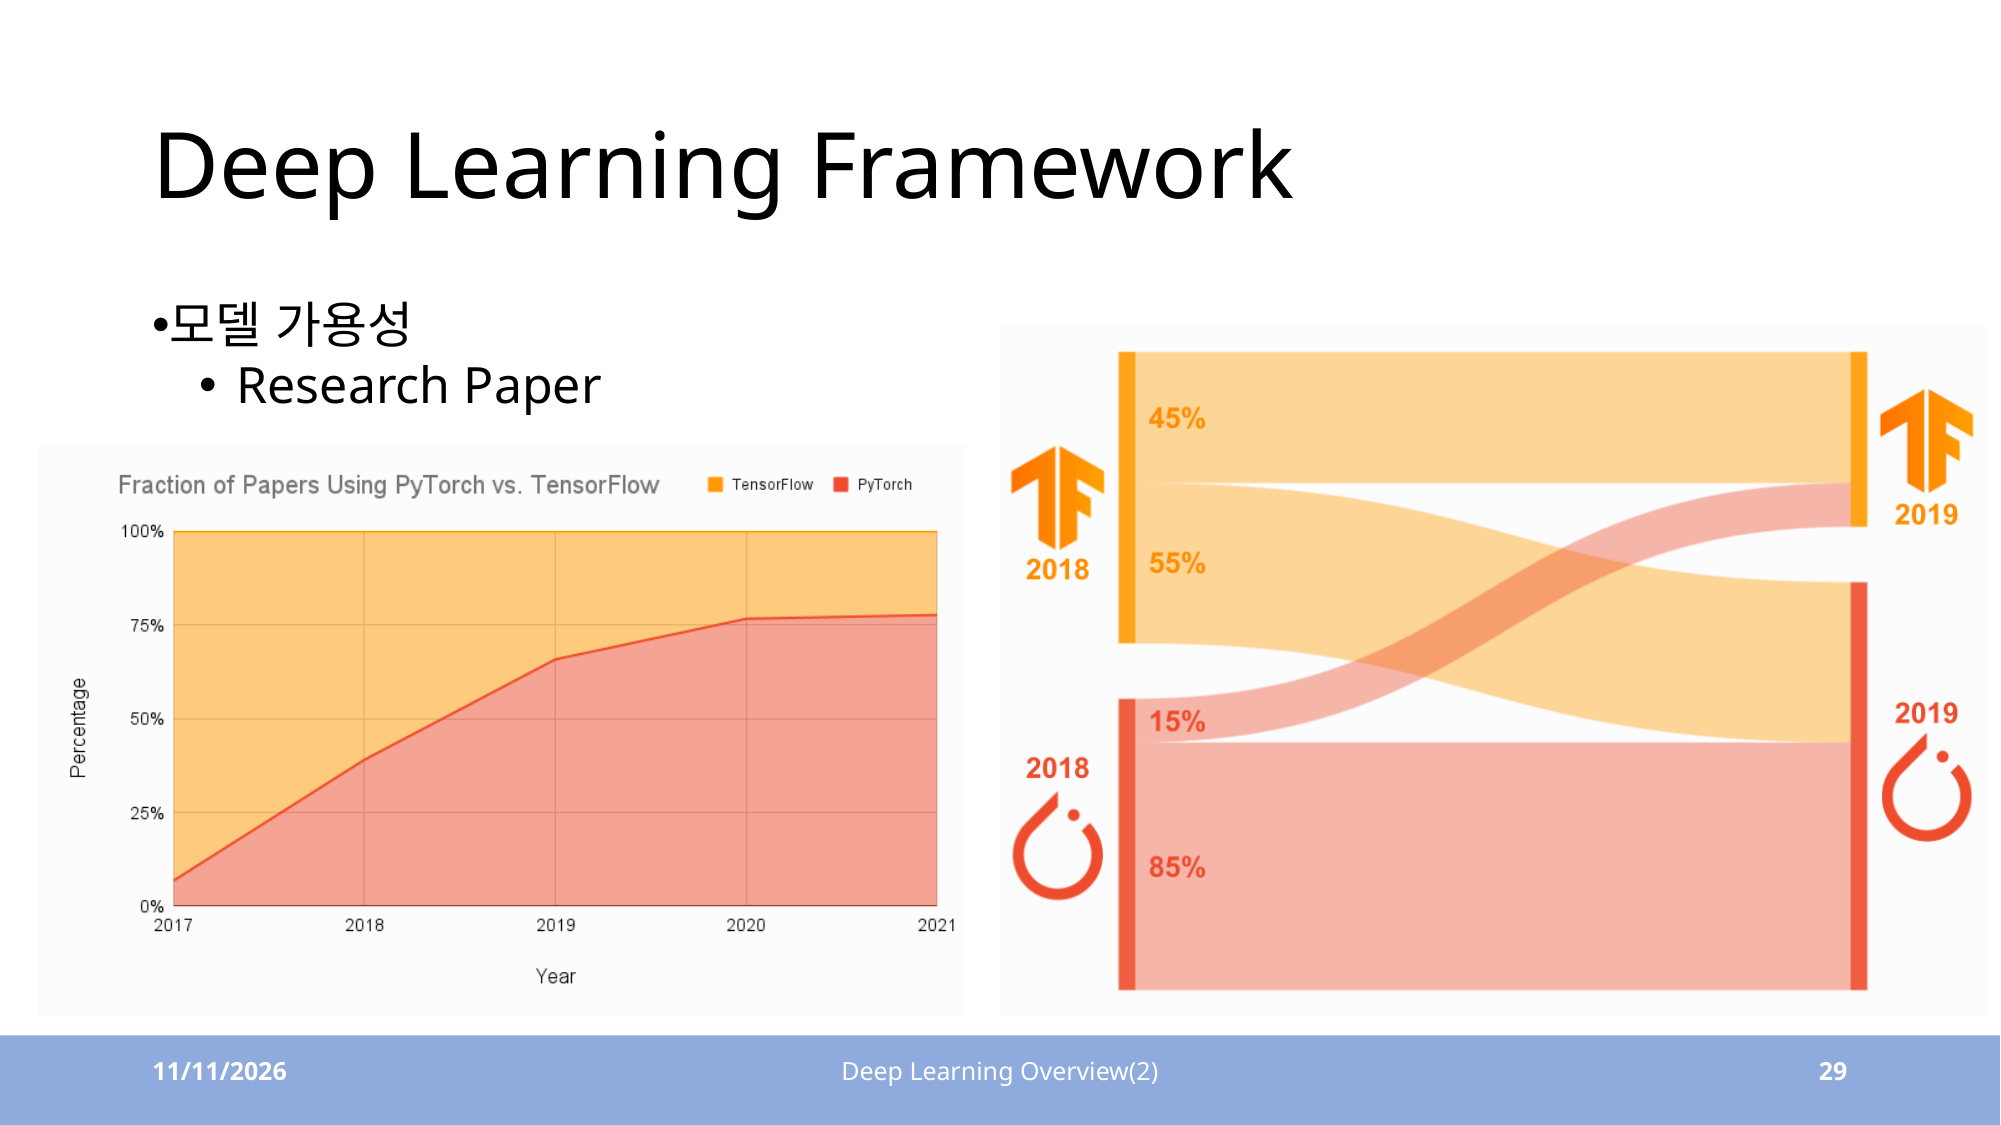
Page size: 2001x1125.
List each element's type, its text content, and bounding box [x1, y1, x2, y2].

title Deep Learning Framework [137, 59, 1863, 278]
picture [999, 325, 1987, 1017]
slide_number 29 [1412, 1042, 1863, 1103]
picture [38, 444, 966, 1017]
text_box 모델 가용성 Research Paper [137, 286, 1863, 422]
footer Deep Learning Overview(2) [662, 1042, 1338, 1103]
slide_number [137, 1042, 588, 1103]
